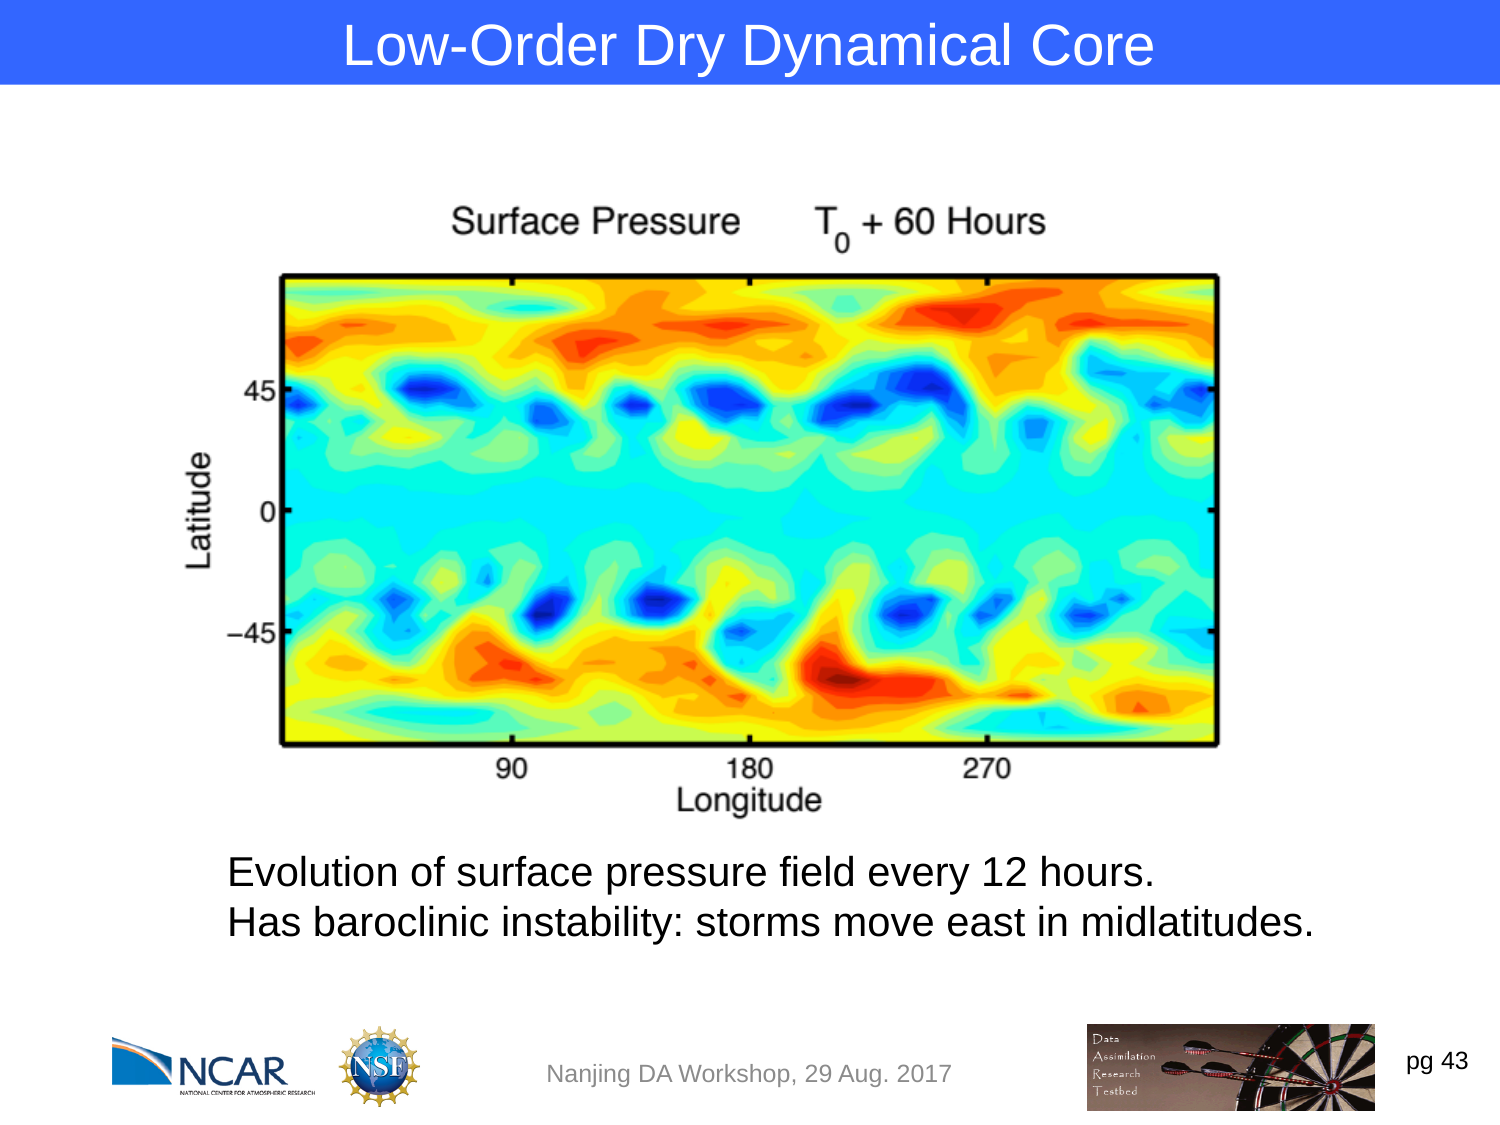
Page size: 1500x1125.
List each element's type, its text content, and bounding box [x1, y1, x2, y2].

picture [1087, 1024, 1375, 1111]
picture [174, 187, 1224, 821]
footer Nanjing DA Workshop, 29 Aug. 2017 [512, 1042, 988, 1103]
picture [337, 1024, 421, 1108]
text_box Evolution of surface pressure field every 12 hours. Has baroclinic instability: storms move east in midlatitudes. [212, 837, 1338, 953]
picture [112, 1037, 315, 1095]
text_box Low-Order Dry Dynamical Core [0, 0, 1500, 85]
